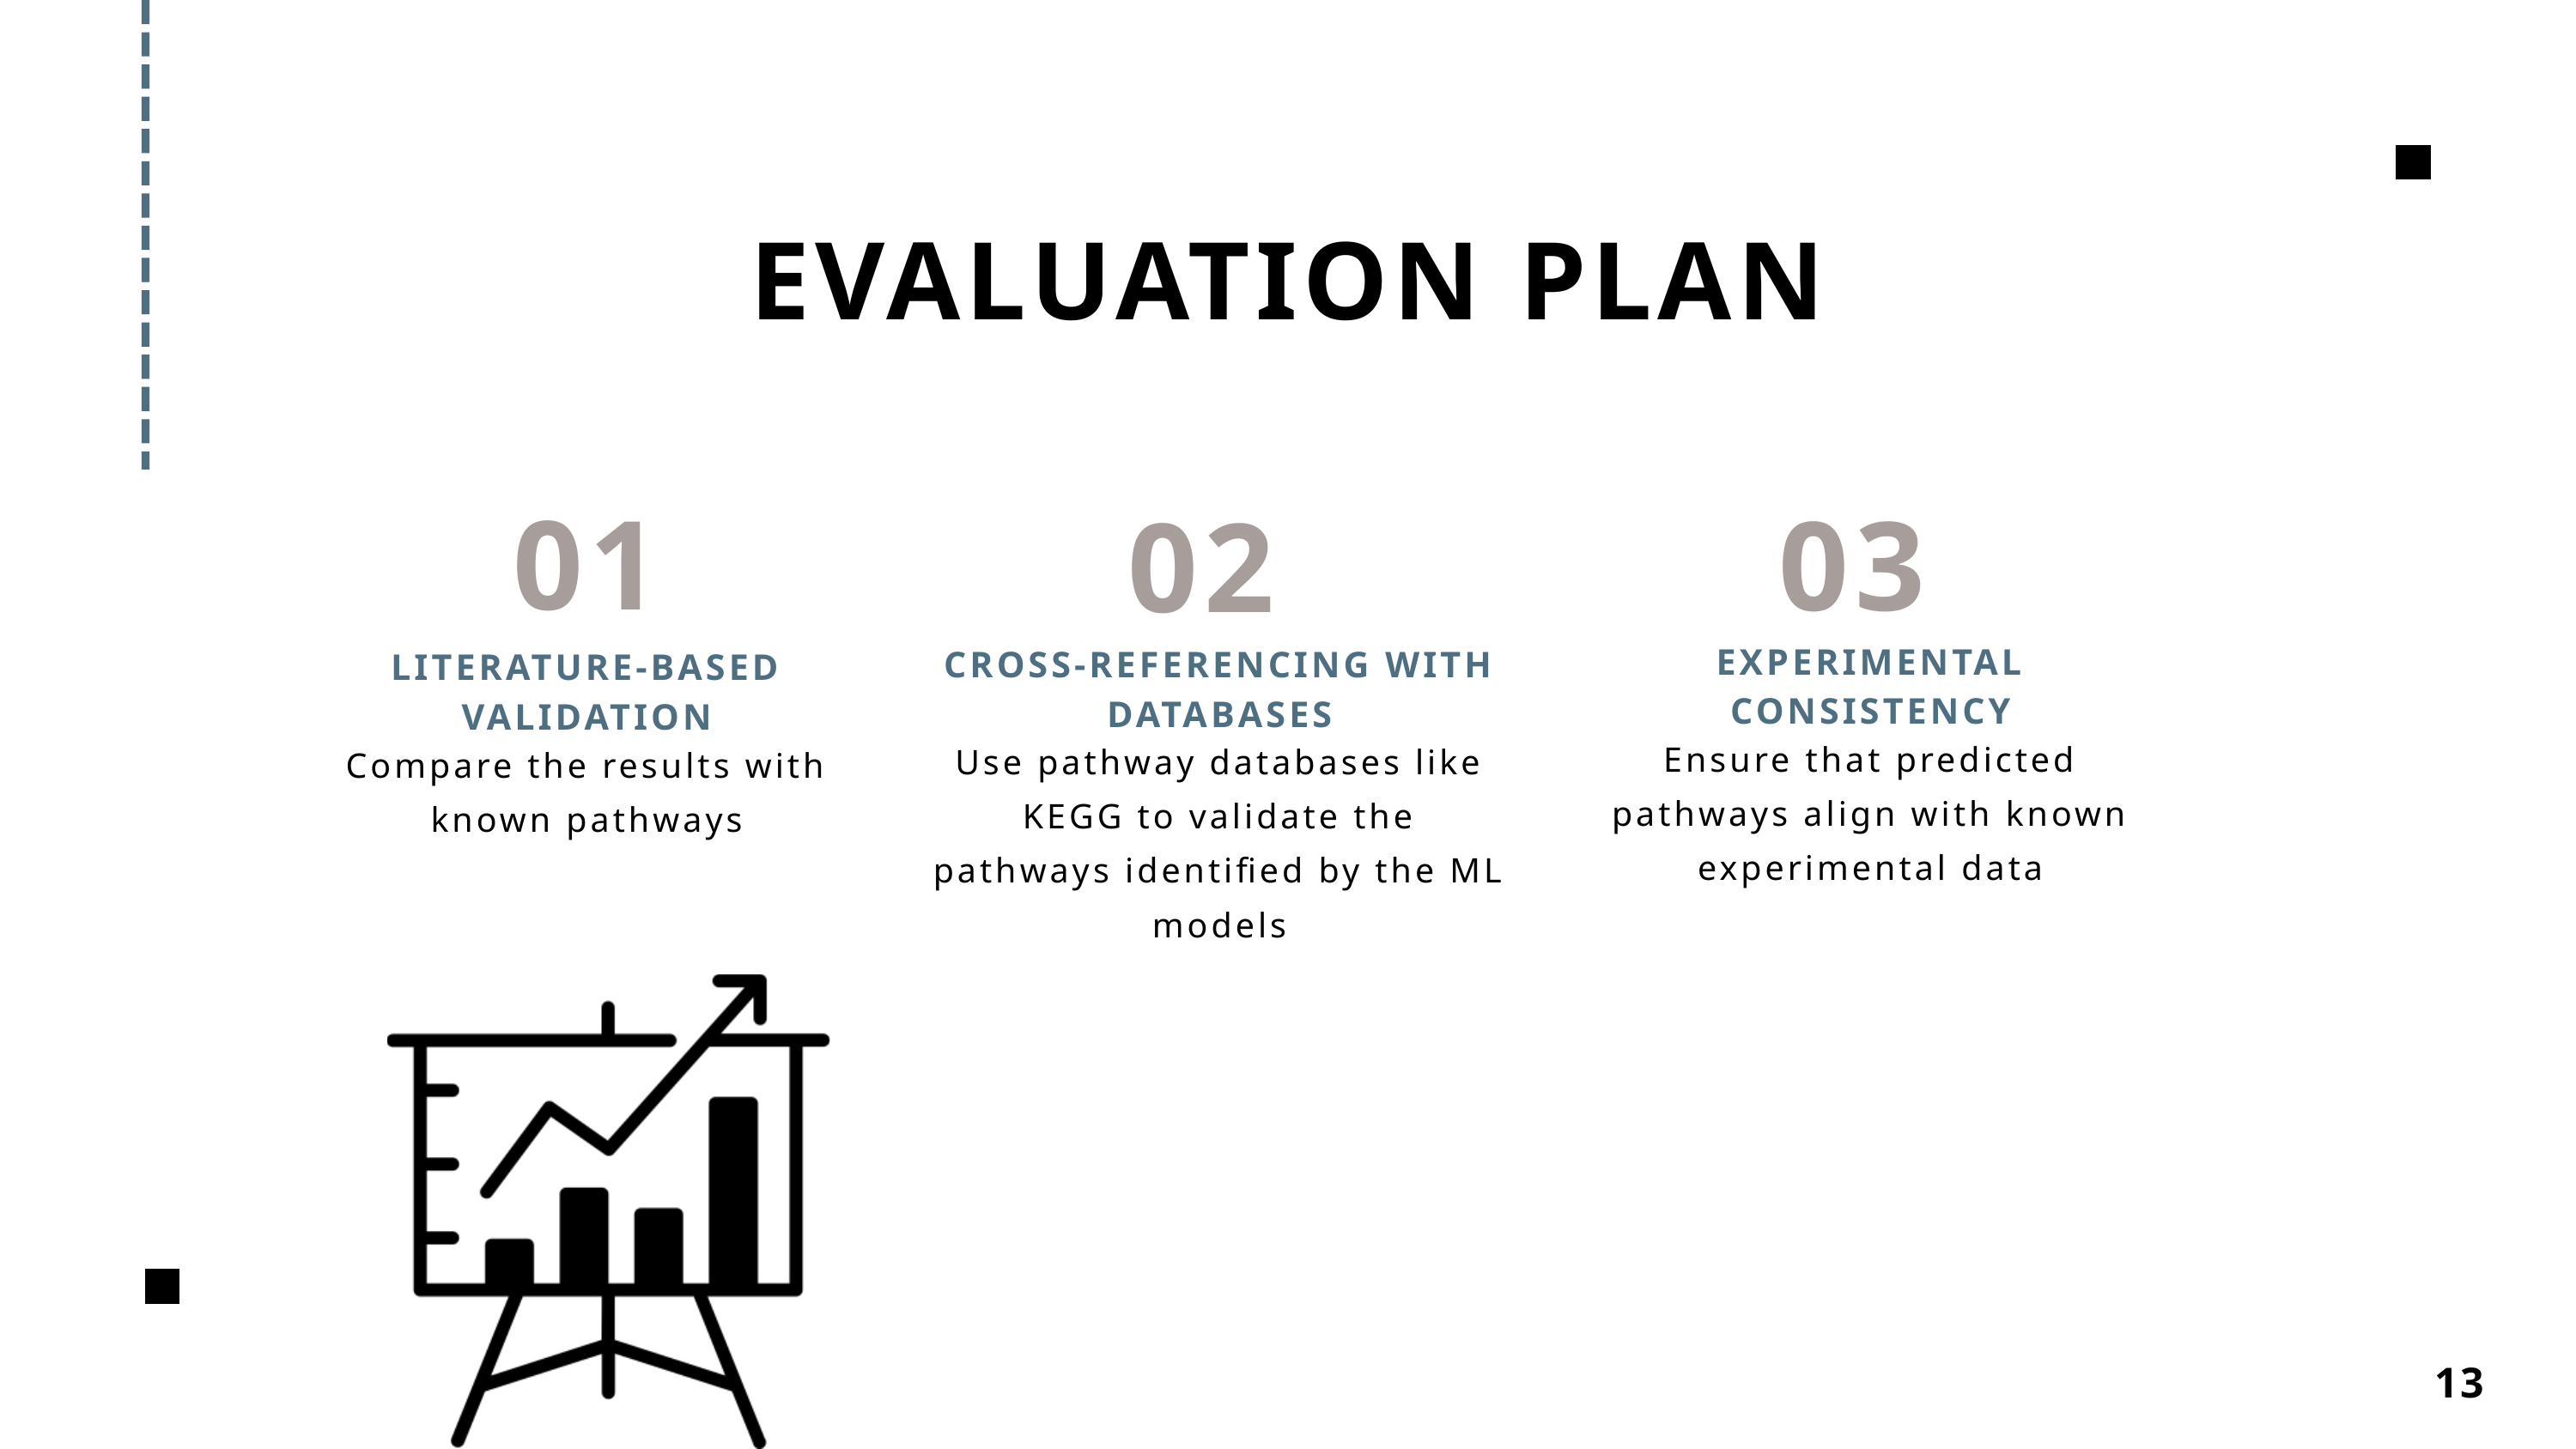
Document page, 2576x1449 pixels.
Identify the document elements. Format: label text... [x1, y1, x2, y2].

text_box 03 [1563, 463, 2142, 636]
text_box 13 [2434, 1348, 2506, 1407]
text_box [386, 974, 830, 1449]
text_box 02 [912, 464, 1492, 638]
text_box 01 [297, 462, 876, 635]
text_box LITERATURE-BASED VALIDATION [297, 638, 876, 730]
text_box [2396, 144, 2432, 180]
text_box EVALUATION PLAN [194, 191, 2382, 342]
text_box CROSS-REFERENCING WITH DATABASES [930, 634, 1510, 727]
text_box EXPERIMENTAL CONSISTENCY [1581, 632, 2160, 724]
text_box Compare the results with known pathways [297, 730, 877, 839]
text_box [144, 1268, 180, 1304]
text_box Use pathway databases like KEGG to validate the pathways identified by the ML models [930, 727, 1510, 944]
text_box Ensure that predicted pathways align with known experimental data [1581, 724, 2160, 888]
